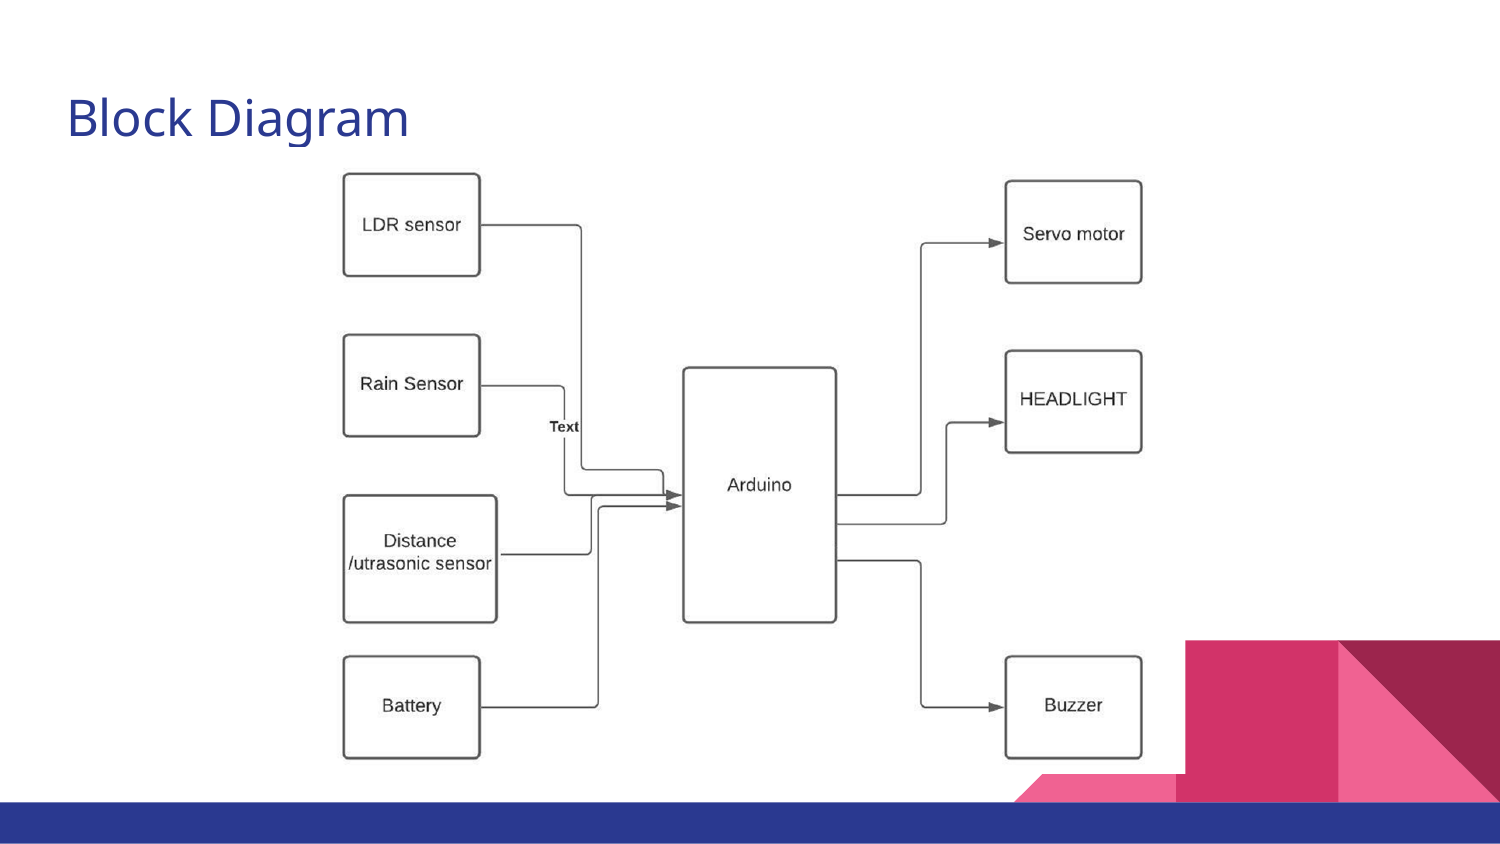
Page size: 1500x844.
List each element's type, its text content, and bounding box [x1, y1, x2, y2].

title Block Diagram [51, 67, 1449, 167]
picture [287, 146, 1186, 775]
